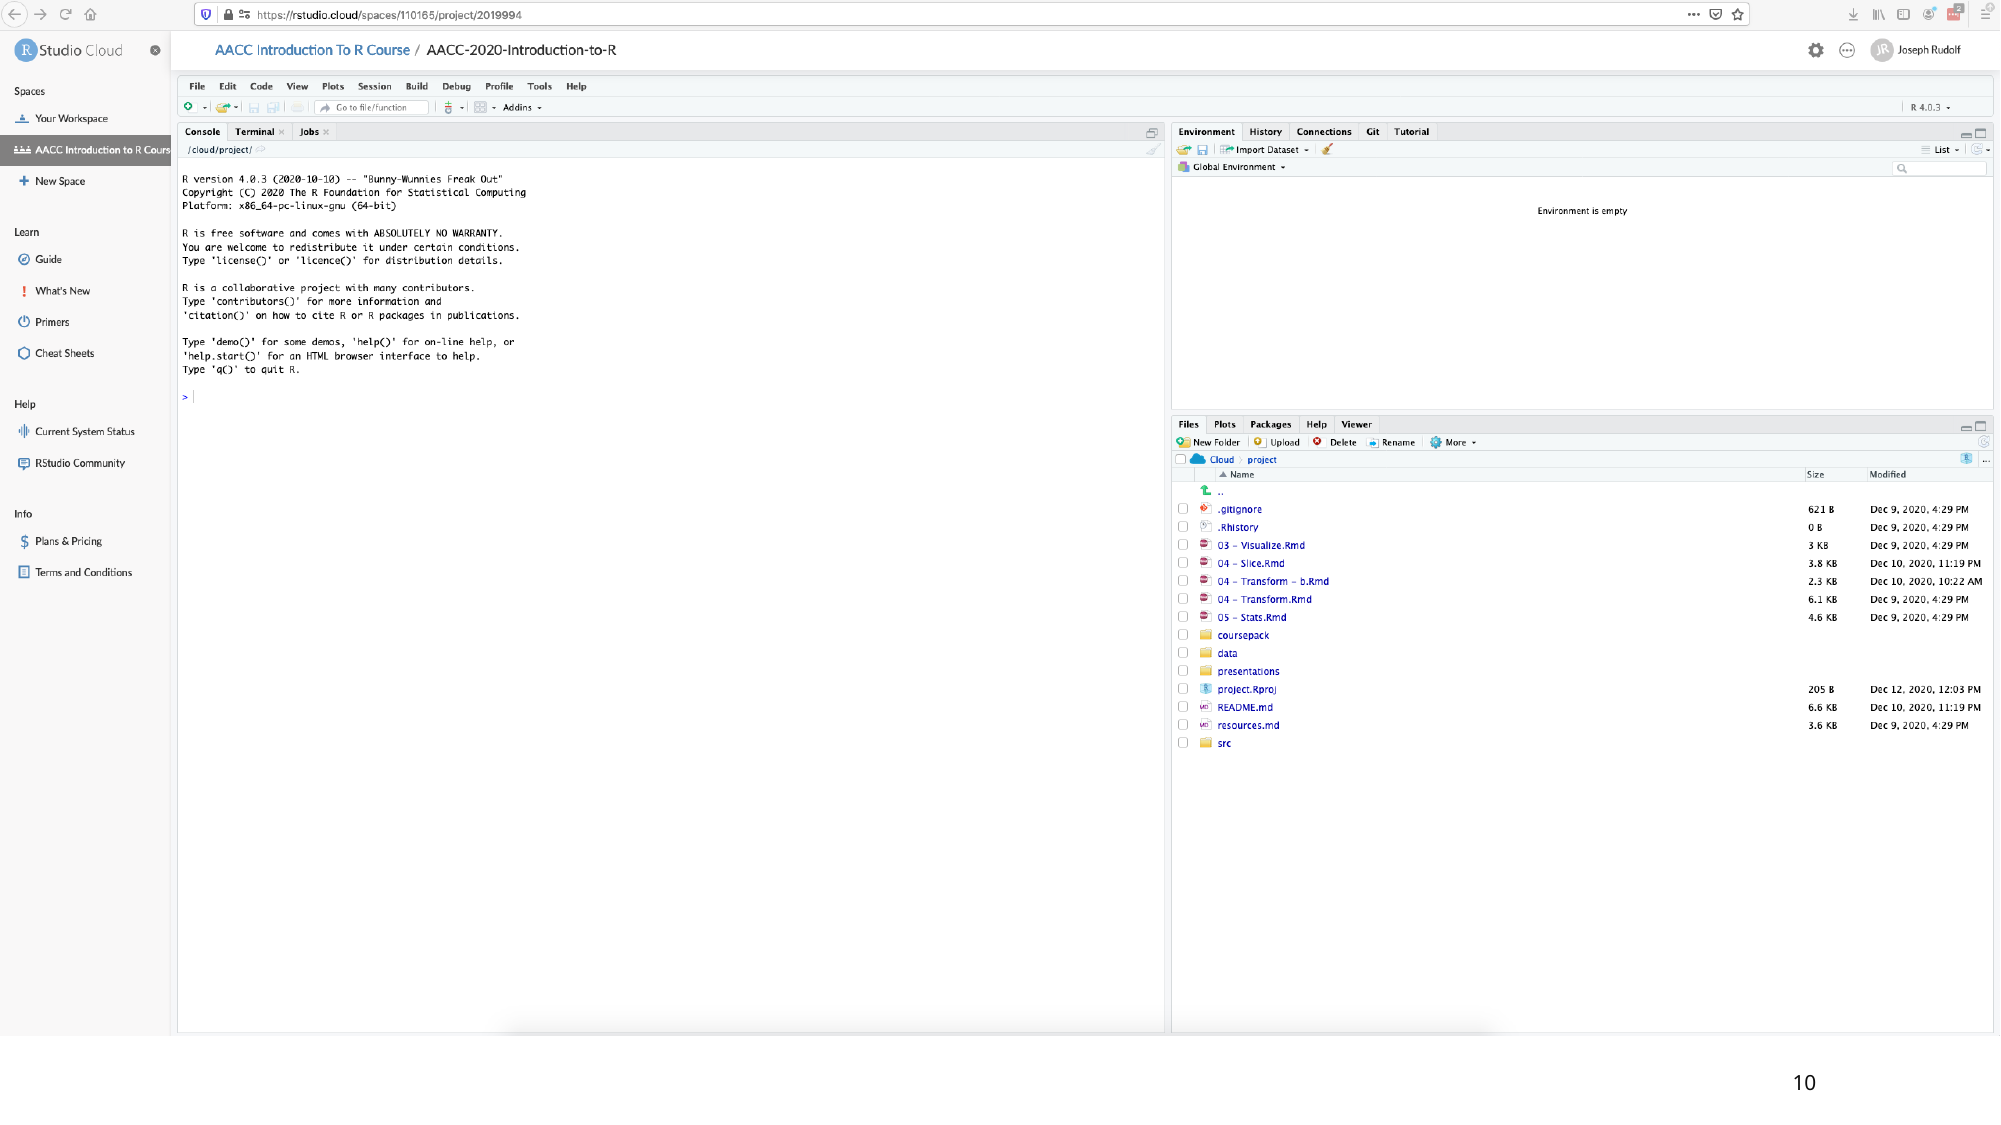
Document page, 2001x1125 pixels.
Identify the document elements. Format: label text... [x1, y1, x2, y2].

slide_number 10 [1777, 1061, 1938, 1107]
picture [0, 0, 2000, 1037]
